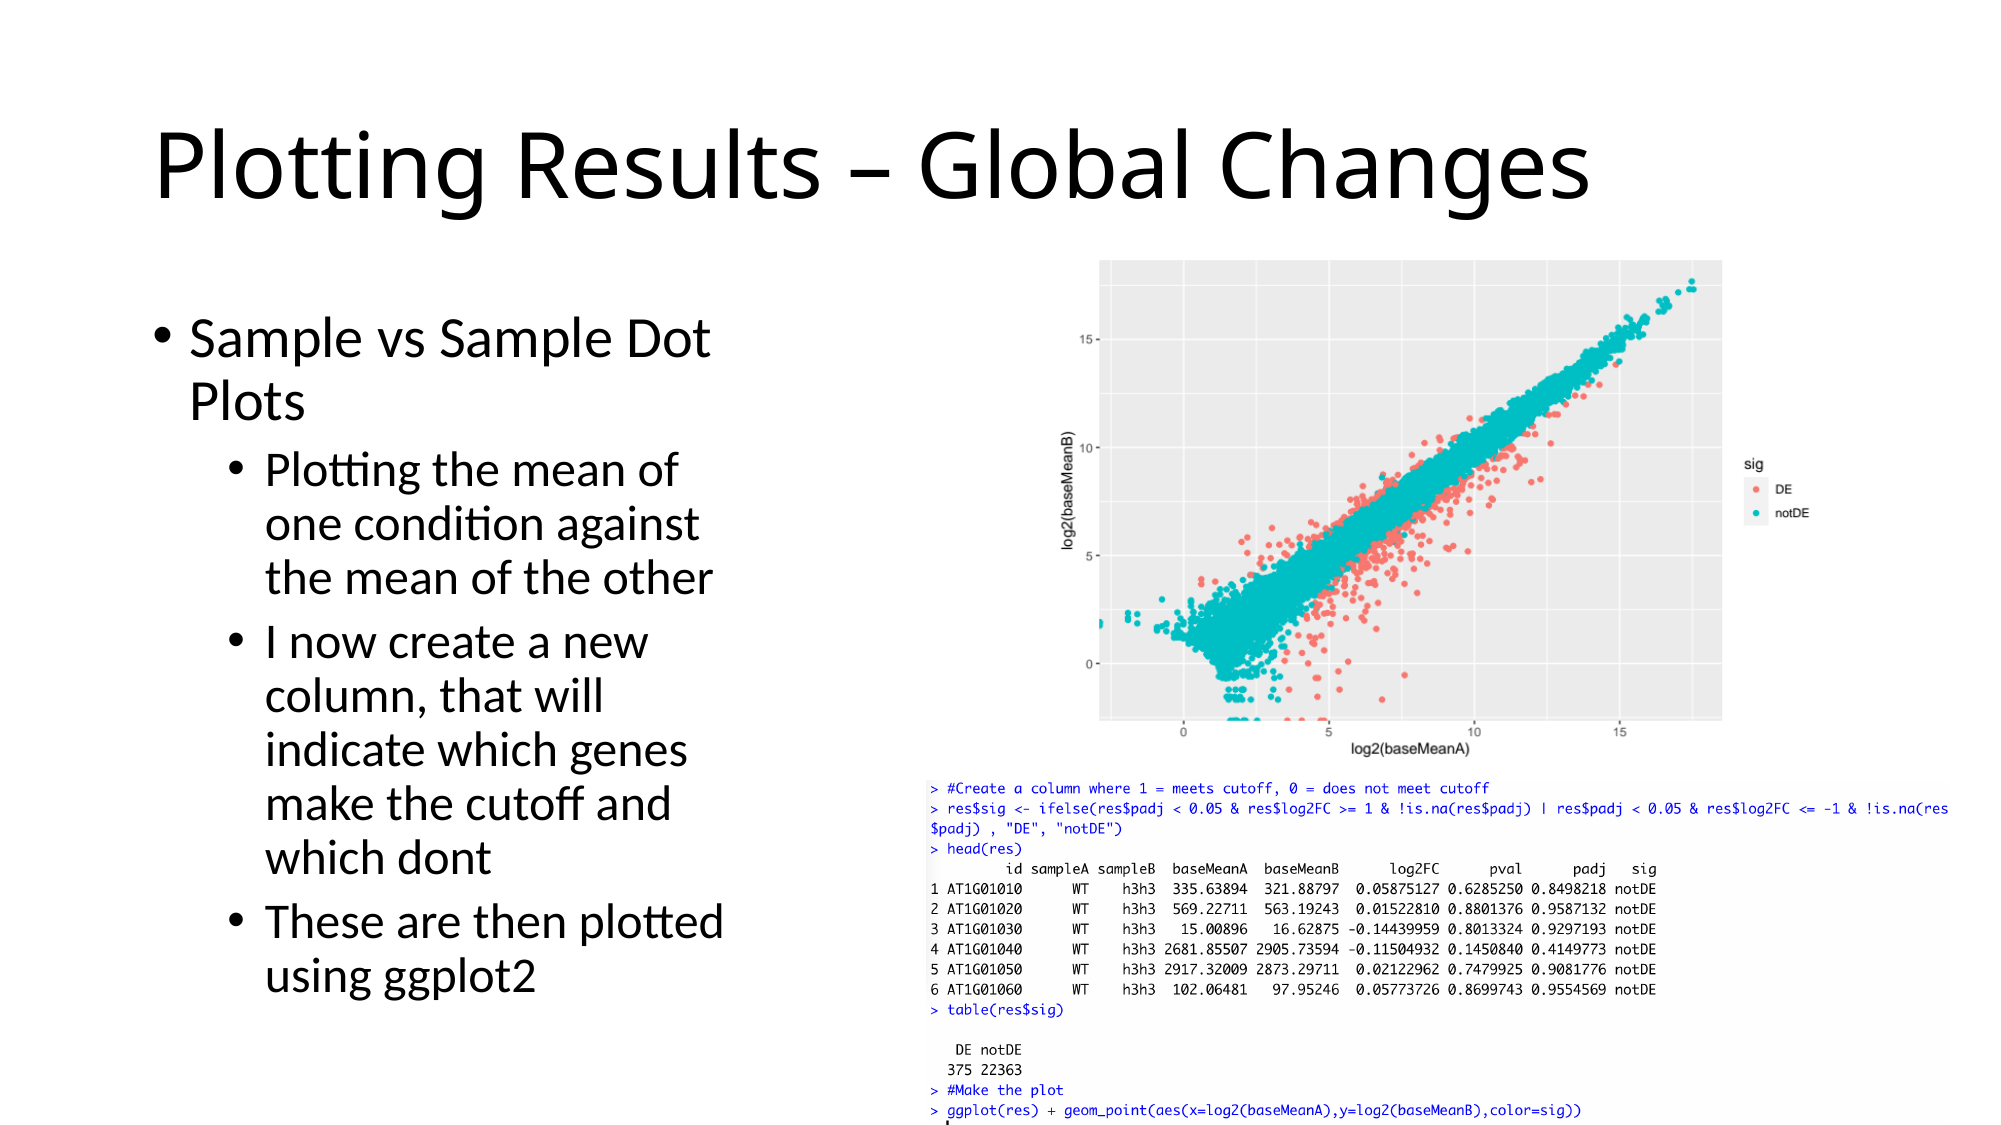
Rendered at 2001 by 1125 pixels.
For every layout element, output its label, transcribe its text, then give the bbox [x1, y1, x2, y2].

picture [926, 780, 1949, 1125]
title Plotting Results – Global Changes [137, 59, 1863, 278]
list Sample vs Sample Dot Plots Plotting the mean of one condition against the mean of the other I now create a new column, that will indicate which genes make the cutoff and which dont These are then plotted using ggplot2 [137, 299, 780, 1014]
picture [1054, 254, 1821, 763]
